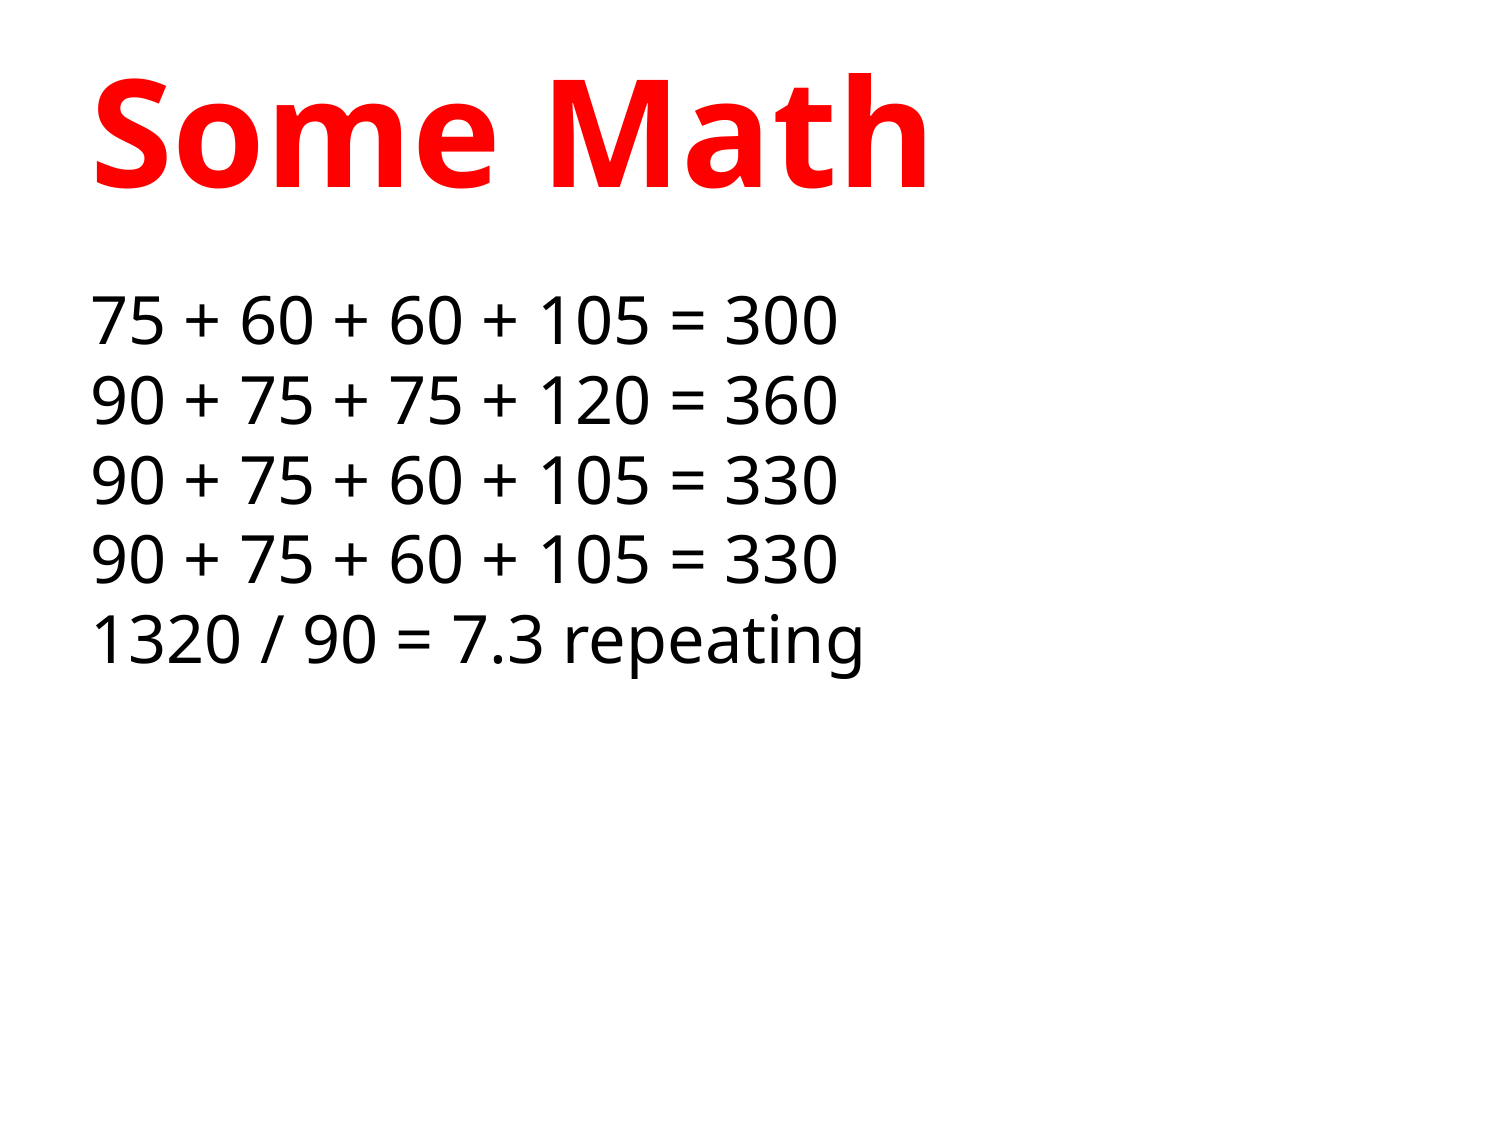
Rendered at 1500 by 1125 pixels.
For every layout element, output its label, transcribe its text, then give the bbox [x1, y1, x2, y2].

title Some Math [75, 45, 1425, 233]
list 75 + 60 + 60 + 105 = 300 90 + 75 + 75 + 120 = 360 90 + 75 + 60 + 105 = 330 90 + 75 + 60 + 105 = 330 1320 / 90 = 7.3 repeating [75, 262, 1425, 1078]
